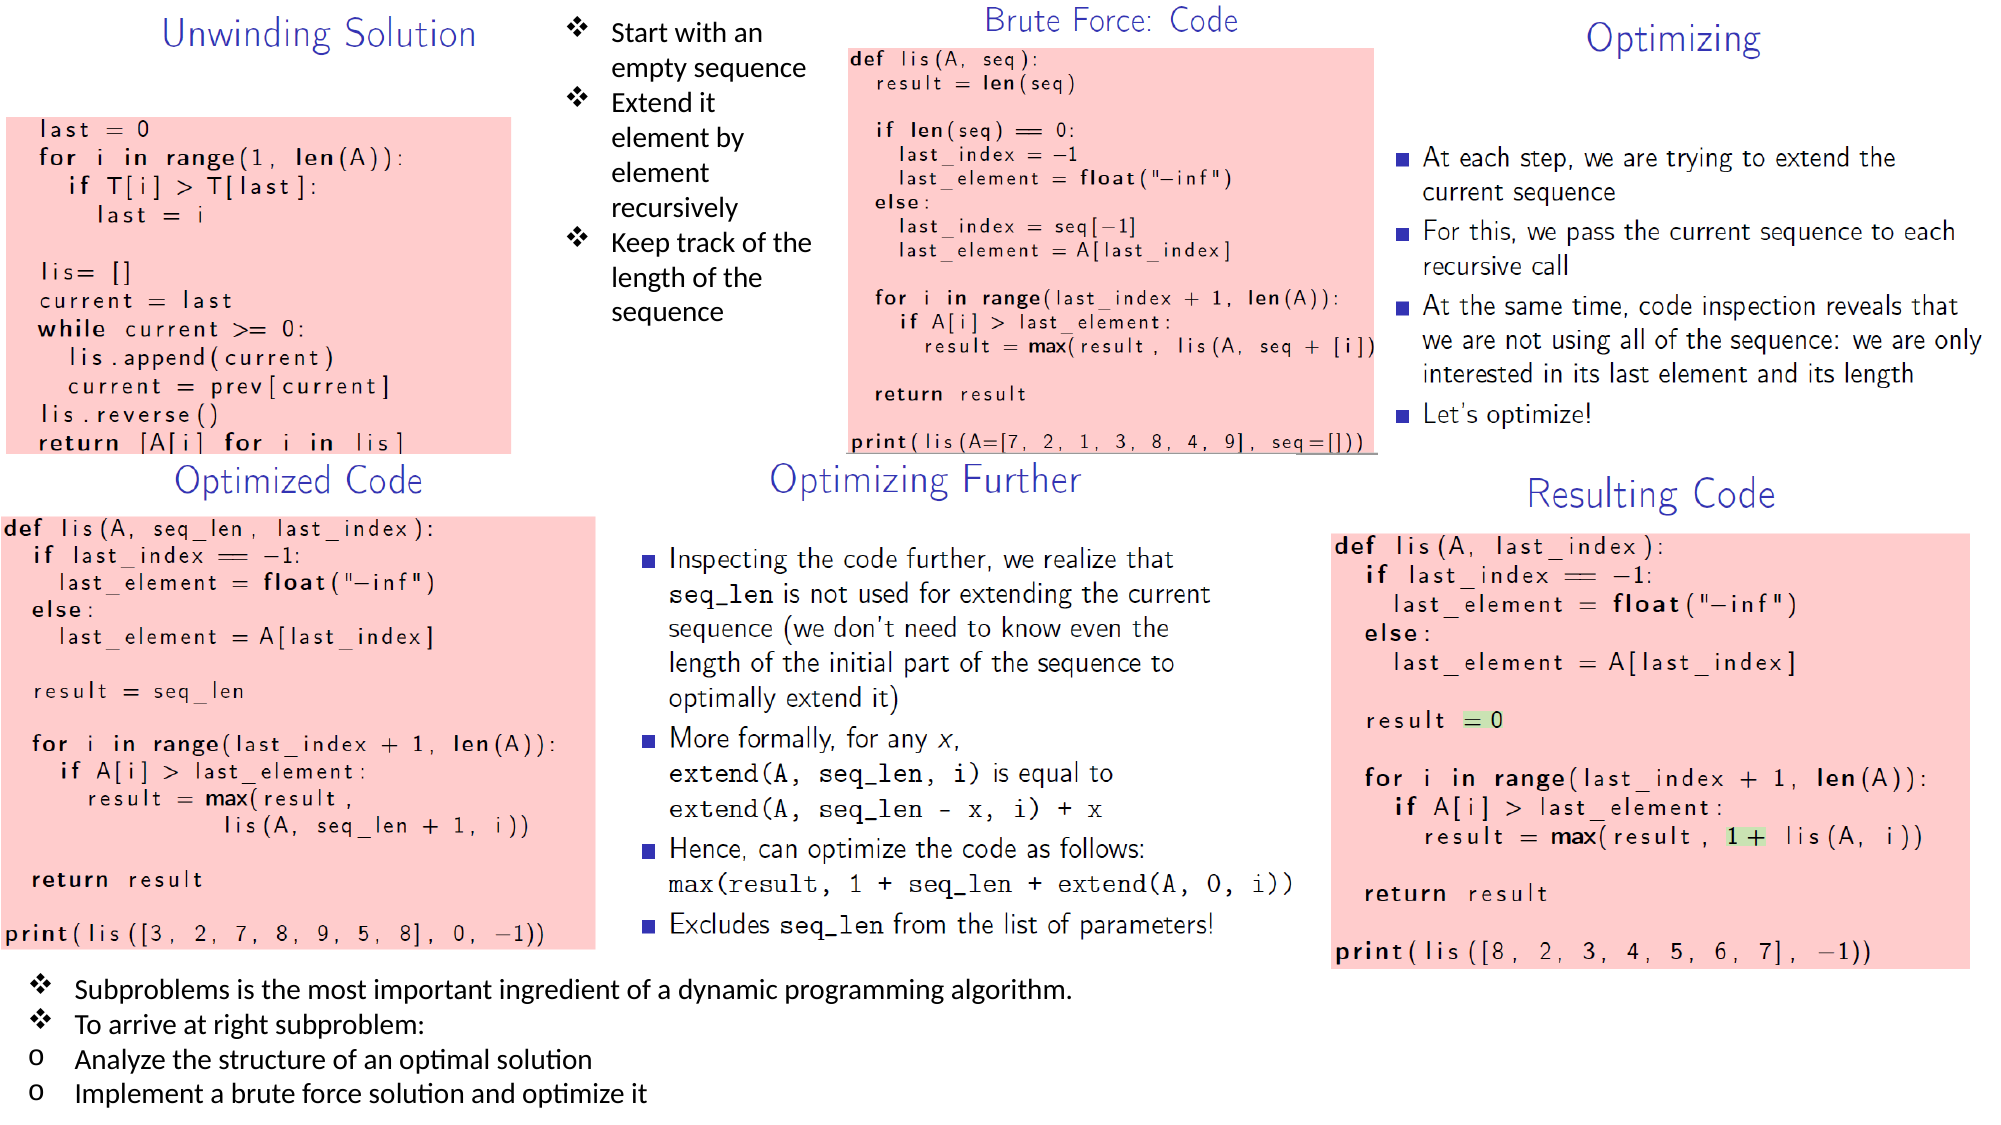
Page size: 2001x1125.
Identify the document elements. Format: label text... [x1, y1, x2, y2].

text_box Start with an empty sequence Extend it element by element recursively Keep track of the length of the sequence [549, 5, 832, 336]
picture [1387, 13, 1996, 455]
picture [632, 1, 1378, 950]
text_box Subproblems is the most important ingredient of a dynamic programming algorithm. To arrive at right subproblem: Analyze the structure of an optimal solution Implement a brute force solution and optimize it [12, 962, 1332, 1118]
picture [0, 4, 596, 950]
picture [1331, 469, 1971, 971]
